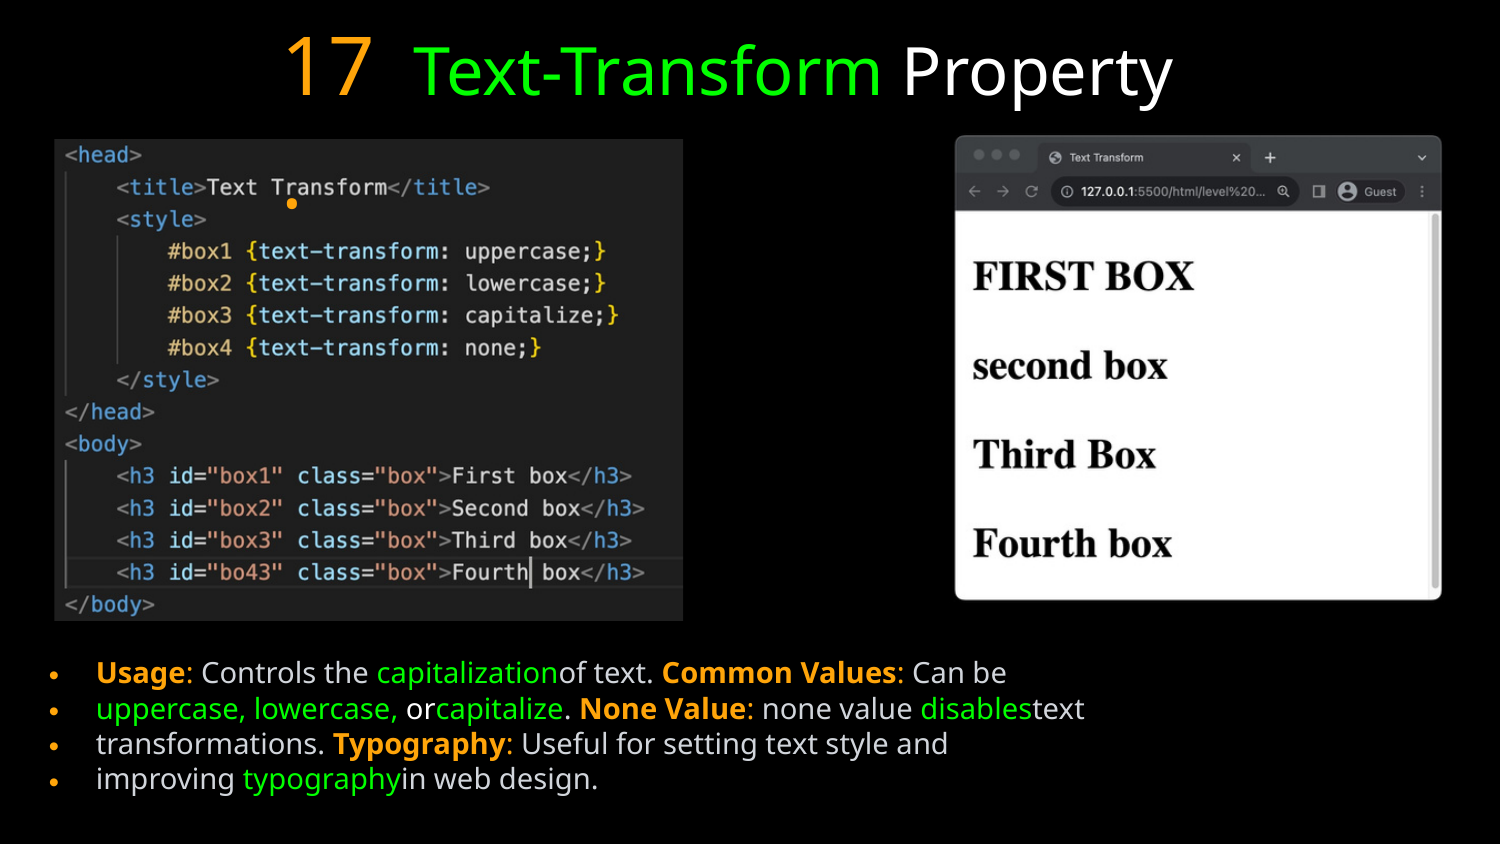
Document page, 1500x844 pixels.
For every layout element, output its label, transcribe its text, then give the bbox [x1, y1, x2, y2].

text_box Usage: Controls the capitalizationof text. Common Values: Can be uppercase, lowercase, orcapitalize. None Value: none value disablestext transformations. Typography: Useful for setting text style and improving typographyin web design. [95, 653, 1092, 796]
text_box [948, 124, 1455, 616]
text_box Text-Transform Property [413, 15, 1235, 109]
text_box [54, 139, 684, 621]
text_box 17. [281, 0, 392, 225]
text_box • • • • [48, 656, 60, 799]
